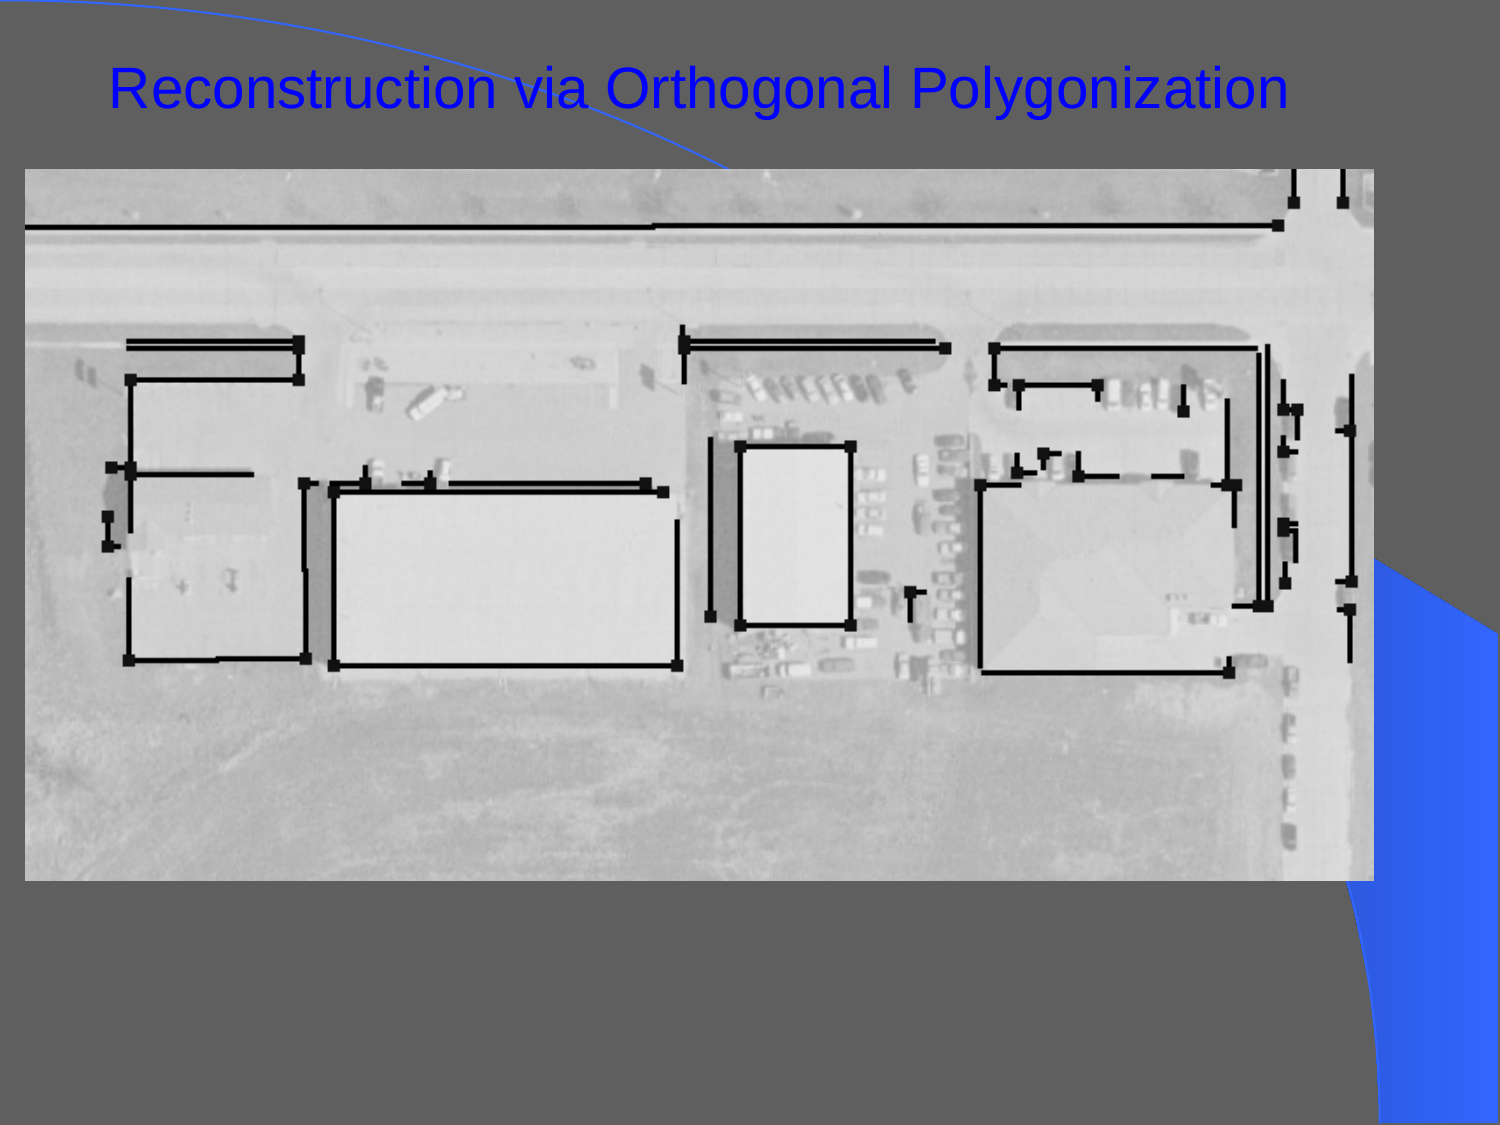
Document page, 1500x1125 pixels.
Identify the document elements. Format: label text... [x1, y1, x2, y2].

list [24, 168, 1375, 882]
text_box Reconstruction via Orthogonal Polygonization [18, 42, 1382, 128]
